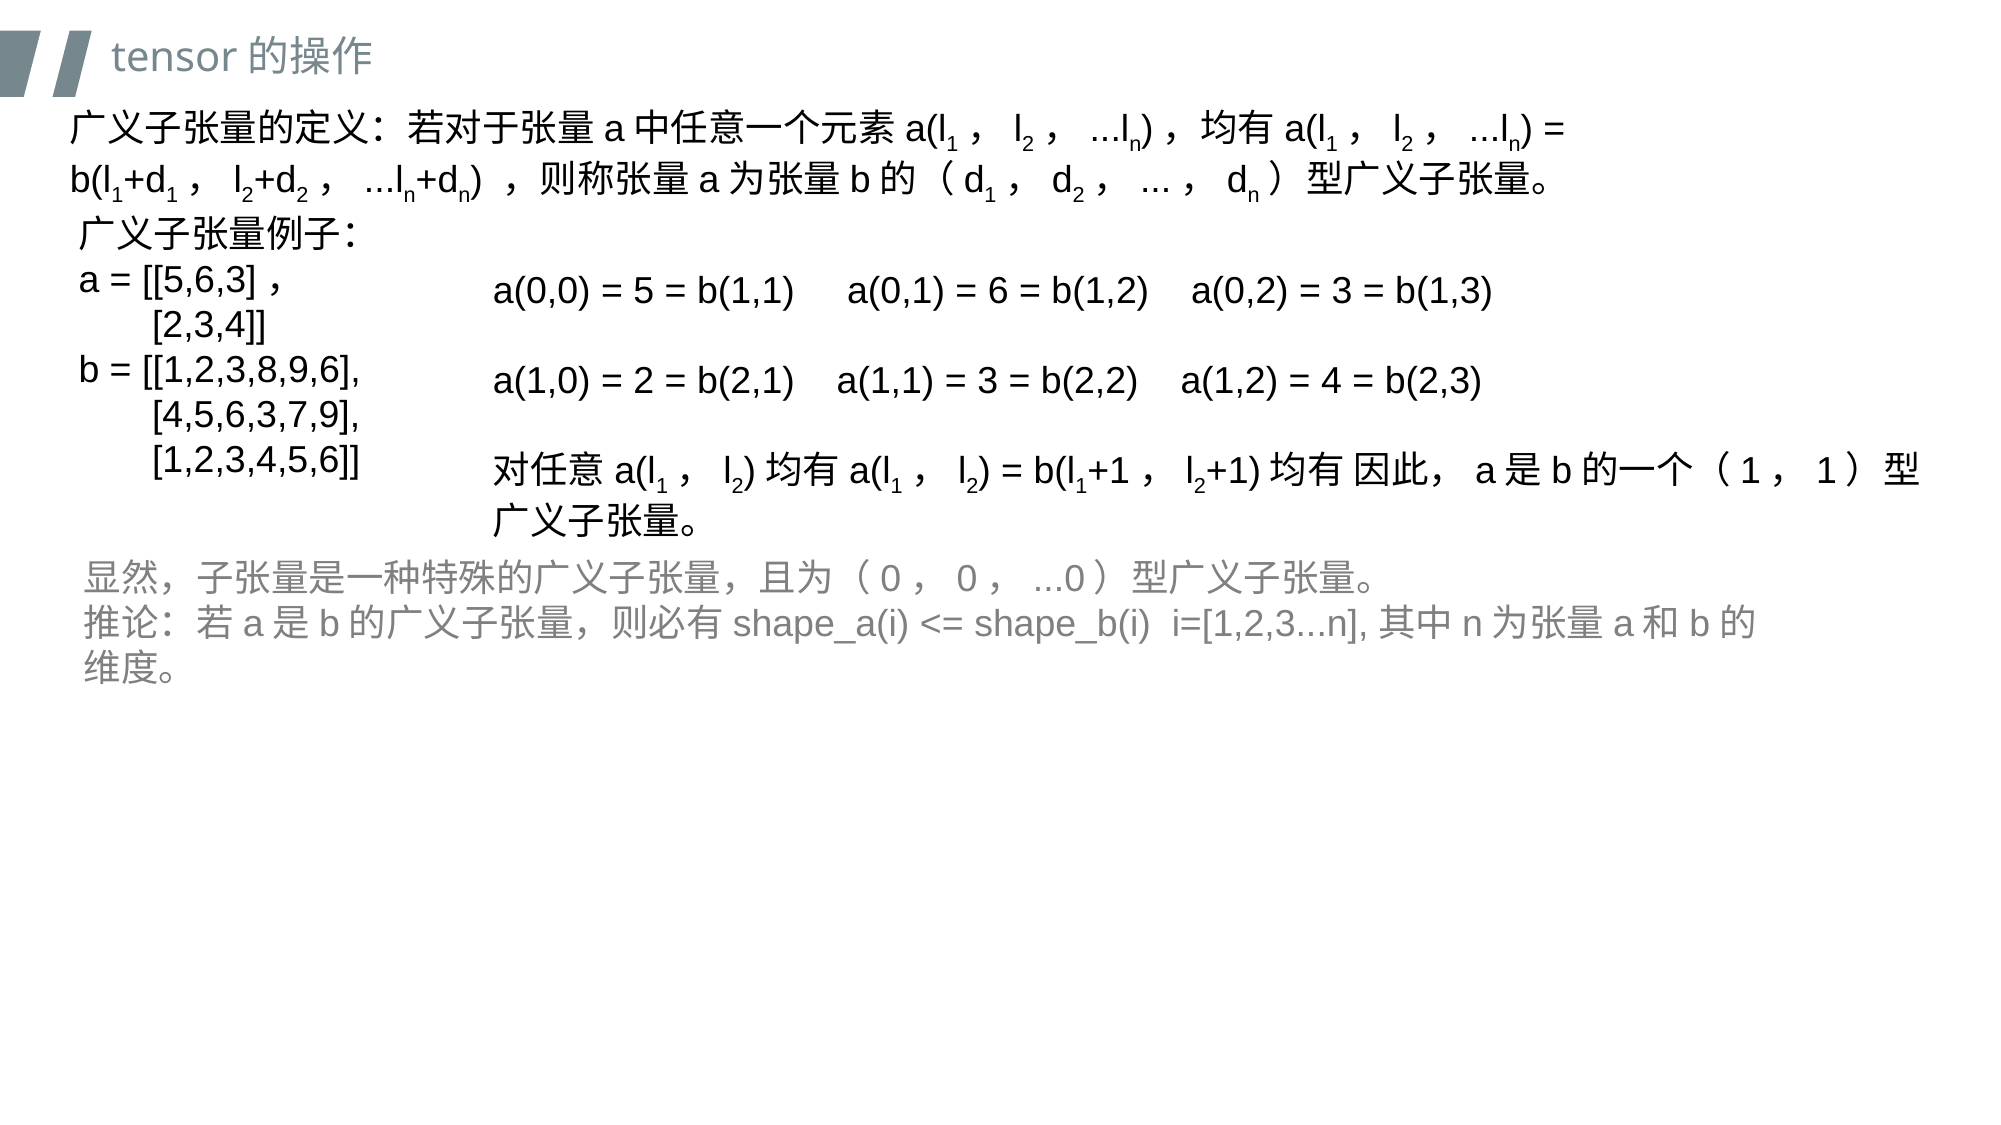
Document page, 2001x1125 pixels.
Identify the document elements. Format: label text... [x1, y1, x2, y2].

text_box 广义子张量例子： a = [[5,6,3]， [2,3,4]] b = [[1,2,3,8,9,6], [4,5,6,3,7,9], [1,2,3,4,5,6]] [63, 202, 446, 488]
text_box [0, 27, 92, 97]
text_box 显然，子张量是一种特殊的广义子张量，且为（0，0，...0）型广义子张量。 推论：若a是b的广义子张量，则必有shape_a(i) <= shape_b(i) i=[1,2,3...n],其中n为张量a和b的维度。 [69, 546, 1787, 697]
text_box a(0,0) = 5 = b(1,1) a(0,1) = 6 = b(1,2) a(0,2) = 3 = b(1,3) a(1,0) = 2 = b(2,1) a(1,1) = 3 = b(2,2) a(1,2) = 4 = b(2,3) 对任意a(l1，l2)均有a(l1，l2) = b(l1+1，l2+1)均有 因此，a是b的一个（1，1）型广义子张量。 [478, 258, 1941, 550]
text_box tensor的操作 [96, 17, 413, 88]
text_box 广义子张量的定义：若对于张量a中任意一个元素a(l1，l2，...ln)，均有a(l1，l2，...ln) = b(l1+d1，l2+d2，...ln+dn) ，则称张量a为张量b的（d1，d2，...，dn）型广义子张量。 [54, 96, 1962, 214]
